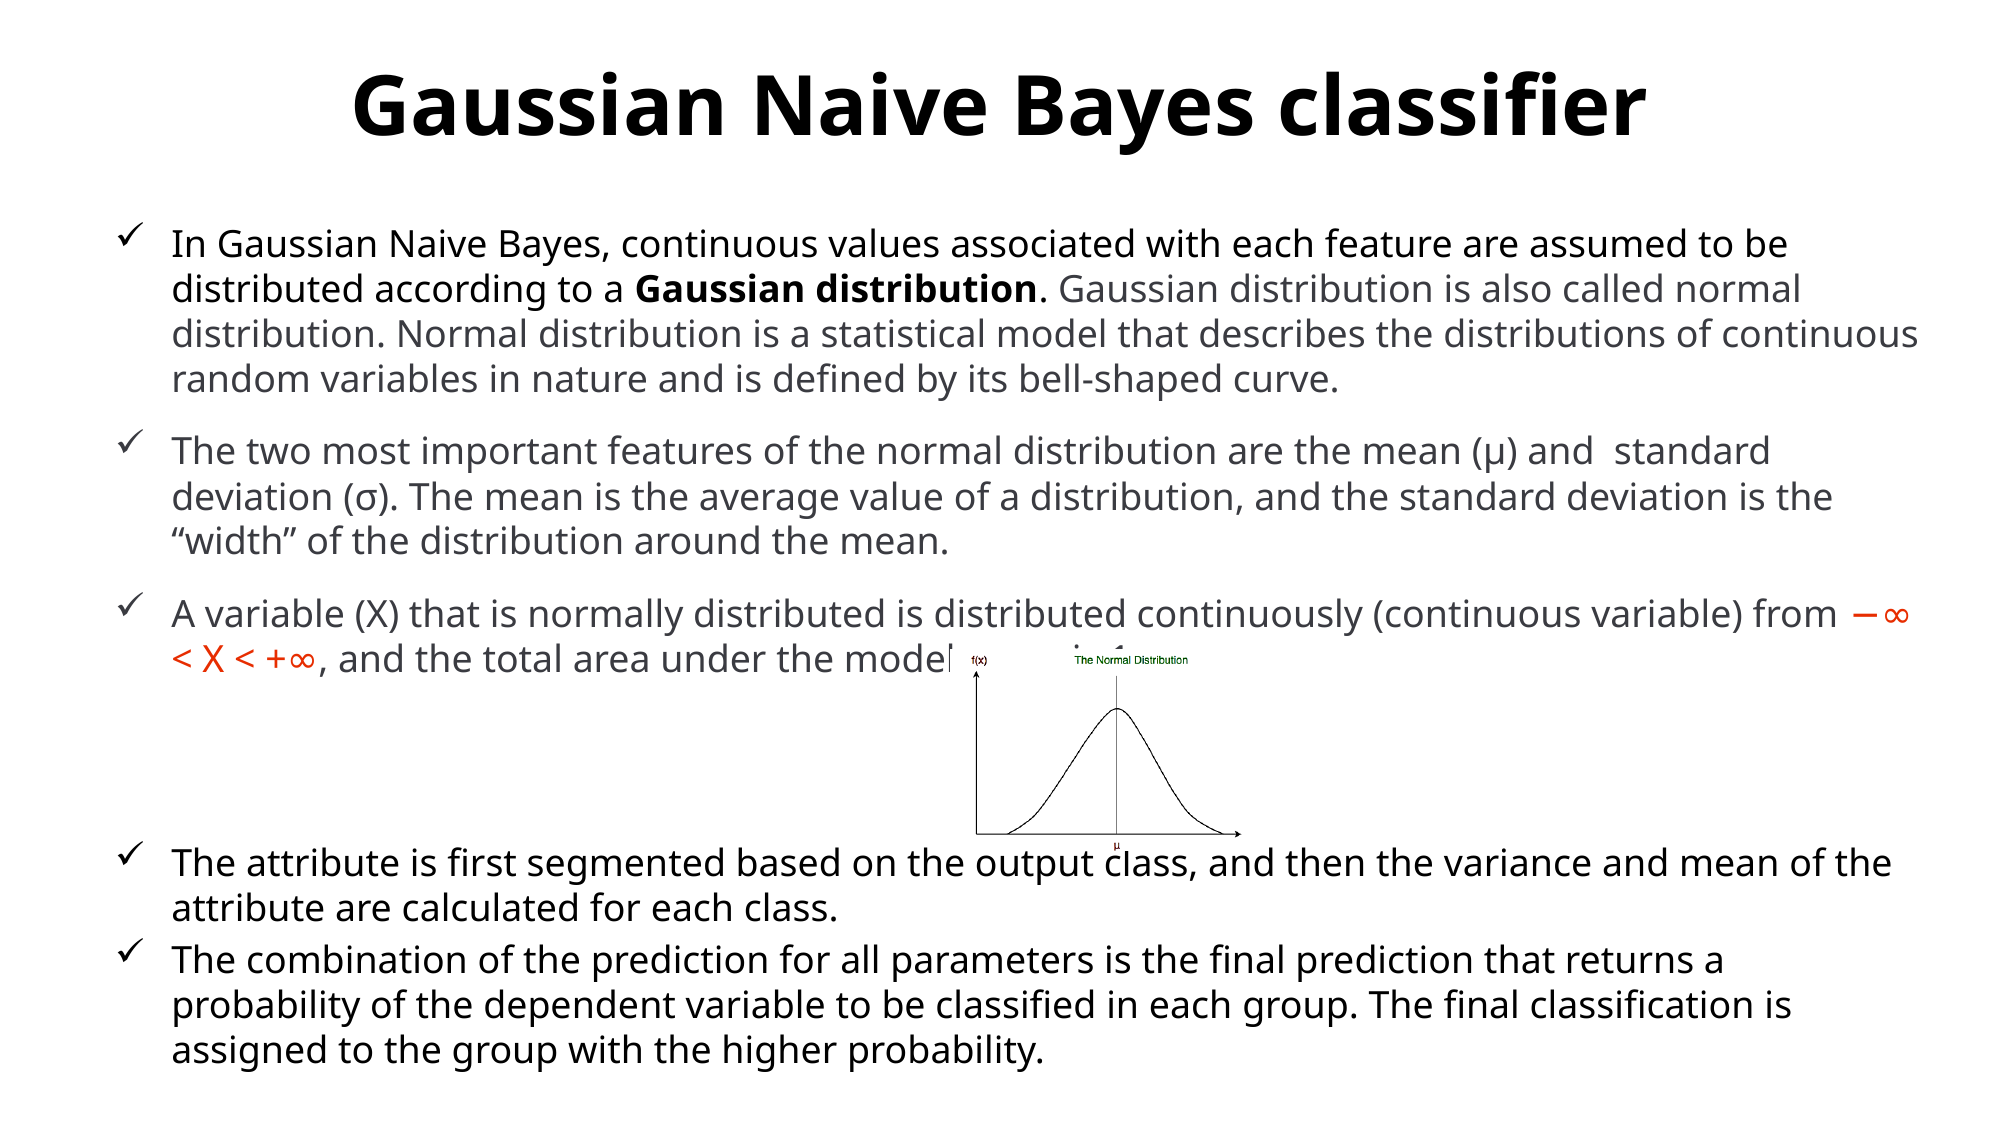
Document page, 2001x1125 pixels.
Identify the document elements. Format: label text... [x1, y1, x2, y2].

list In Gaussian Naive Bayes, continuous values associated with each feature are assumed to be distributed according to a Gaussian distribution. Gaussian distribution is also called normal distribution. Normal distribution is a statistical model that describes the distributions of continuous random variables in nature and is defined by its bell-shaped curve. The two most important features of the normal distribution are the mean (μ) and standard deviation (σ). The mean is the average value of a distribution, and the standard deviation is the “width” of the distribution around the mean. A variable (X) that is normally distributed is distributed continuously (continuous variable) from −∞ < X < +∞, and the total area under the model curve is 1. The attribute is first segmented based on the output class, and then the variance and mean of the attribute are calculated for each class. The combination of the prediction for all parameters is the final prediction that returns a probability of the dependent variable to be classified in each group. The final classification is assigned to the group with the higher probability. [99, 212, 1938, 1075]
picture [949, 649, 1254, 851]
title Gaussian Naive Bayes classifier [99, 45, 1900, 212]
